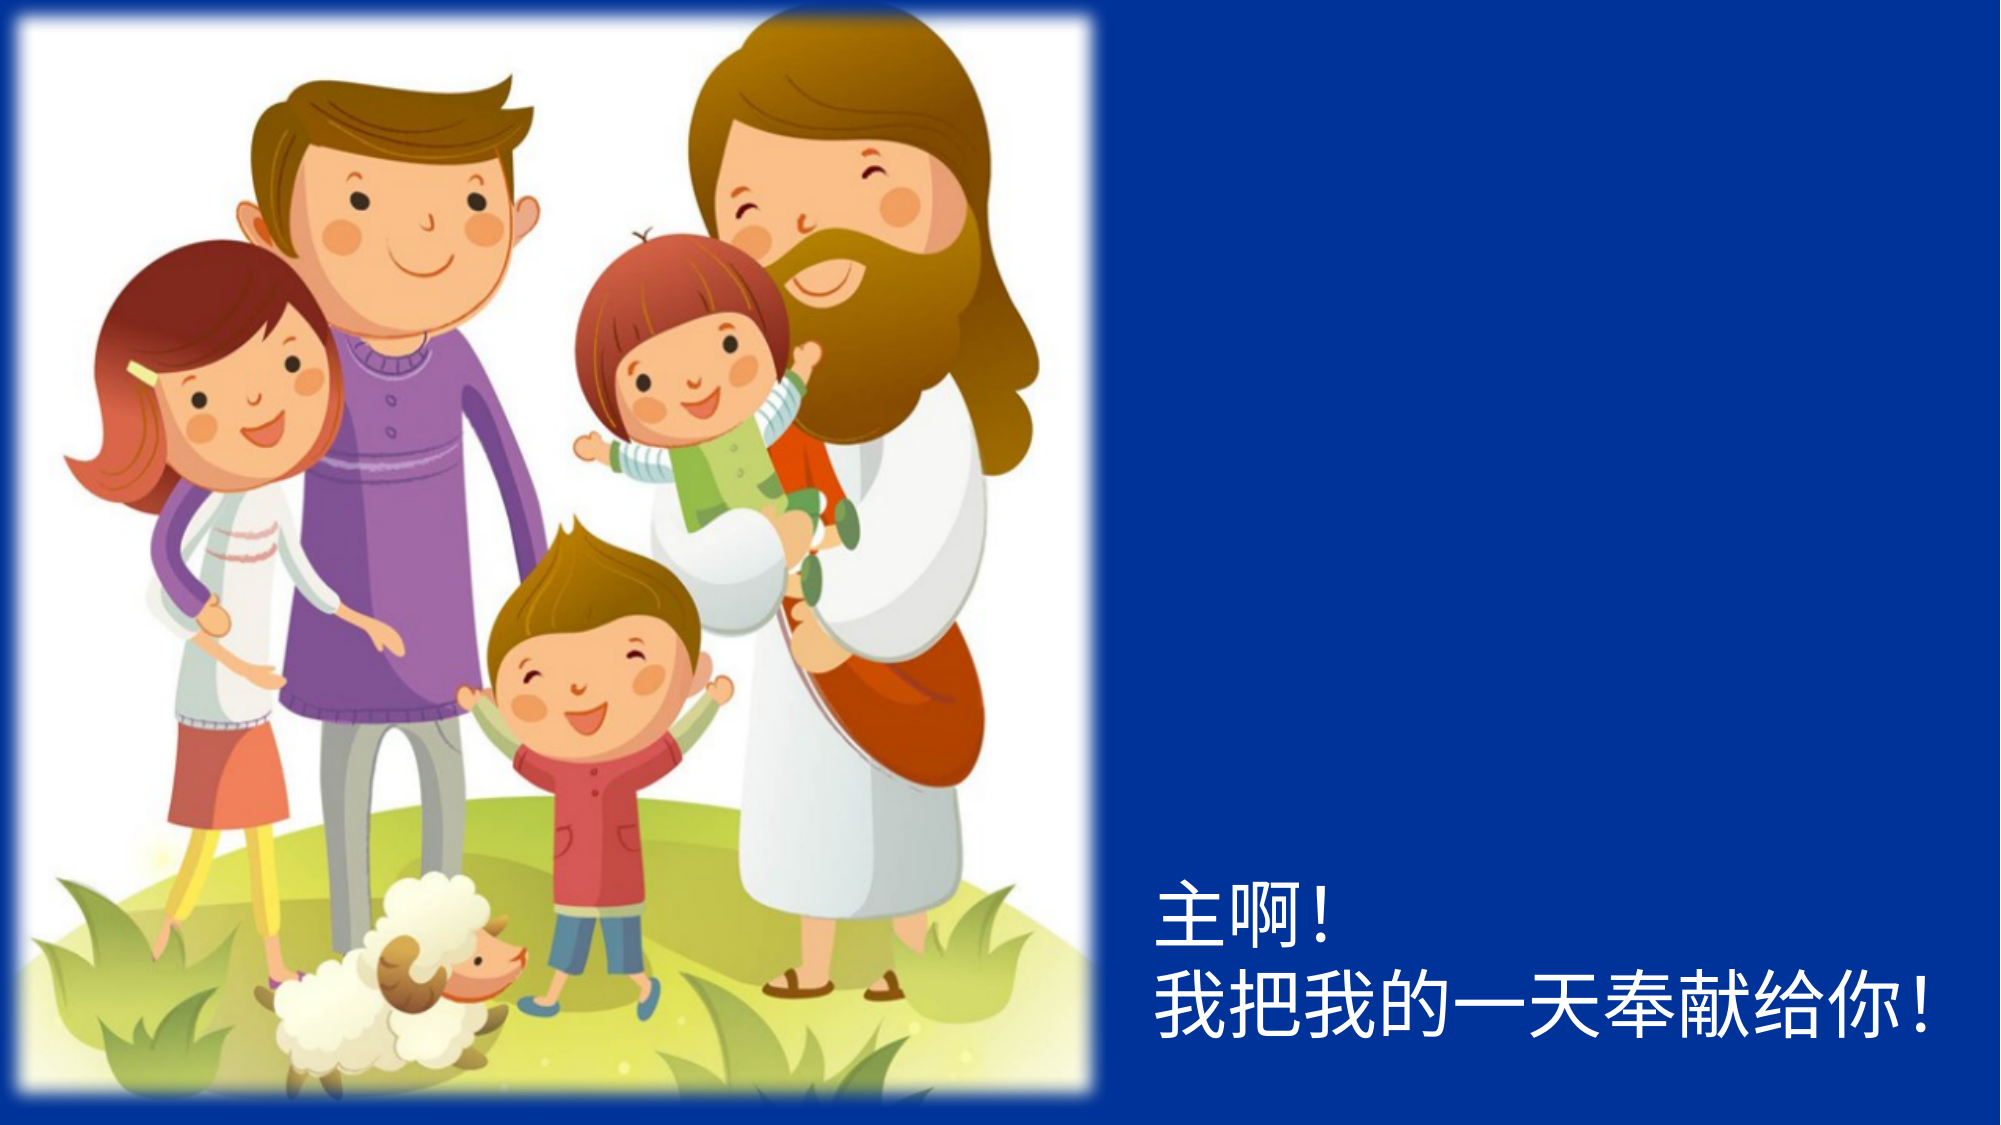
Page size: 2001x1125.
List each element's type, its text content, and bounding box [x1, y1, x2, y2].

text_box 主啊！ 我把我的一天奉献给你！ [1137, 860, 1923, 1055]
picture [0, 0, 1109, 1109]
